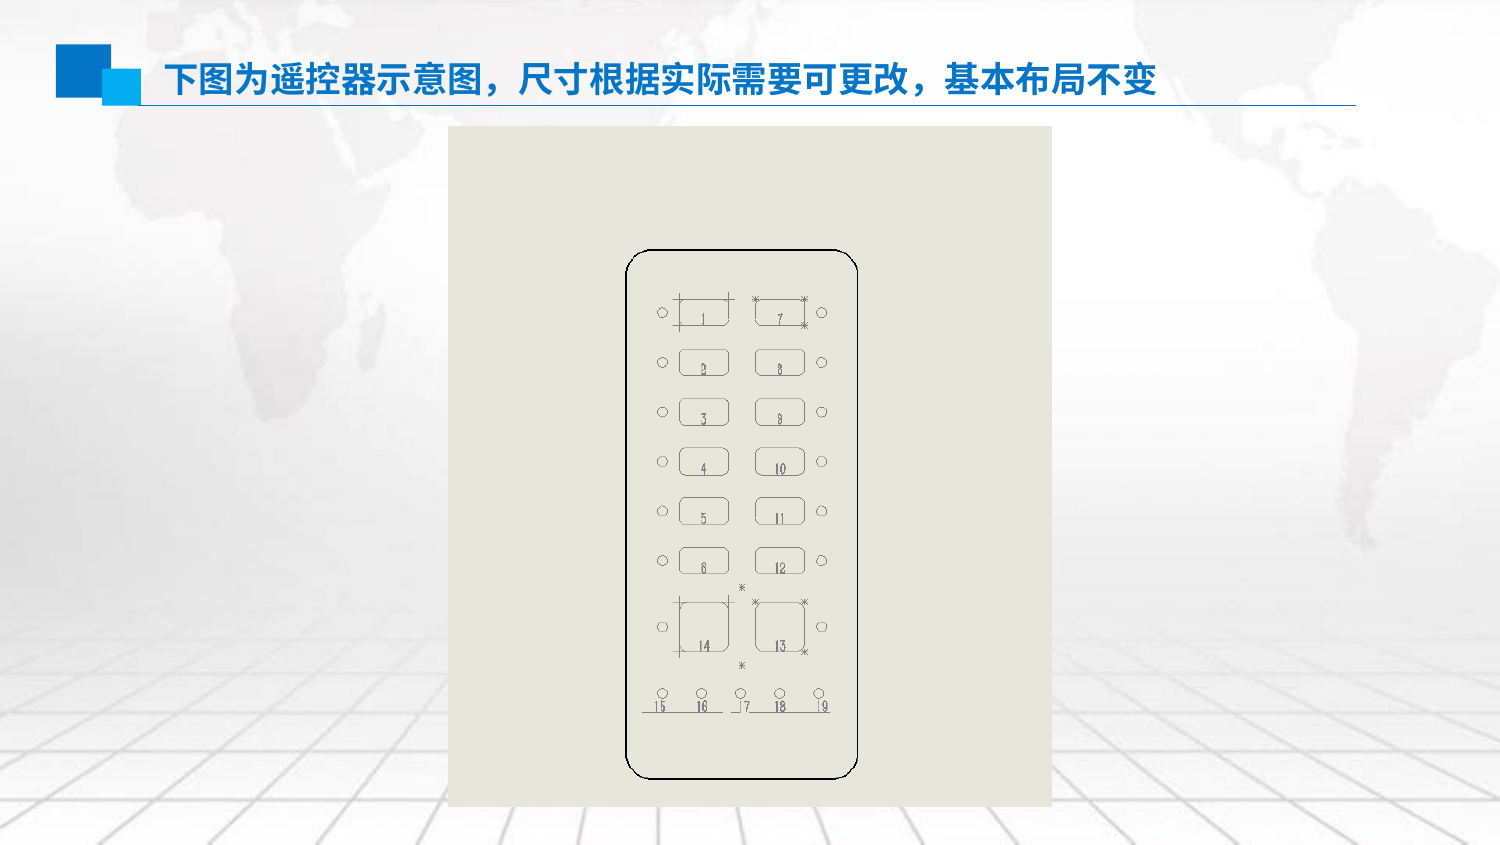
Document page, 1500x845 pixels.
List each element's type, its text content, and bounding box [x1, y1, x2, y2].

text_box [100, 66, 143, 108]
picture [0, 0, 1500, 845]
text_box 下图为遥控器示意图，尺寸根据实际需要可更改，基本布局不变 [152, 51, 1169, 104]
text_box [54, 42, 113, 100]
